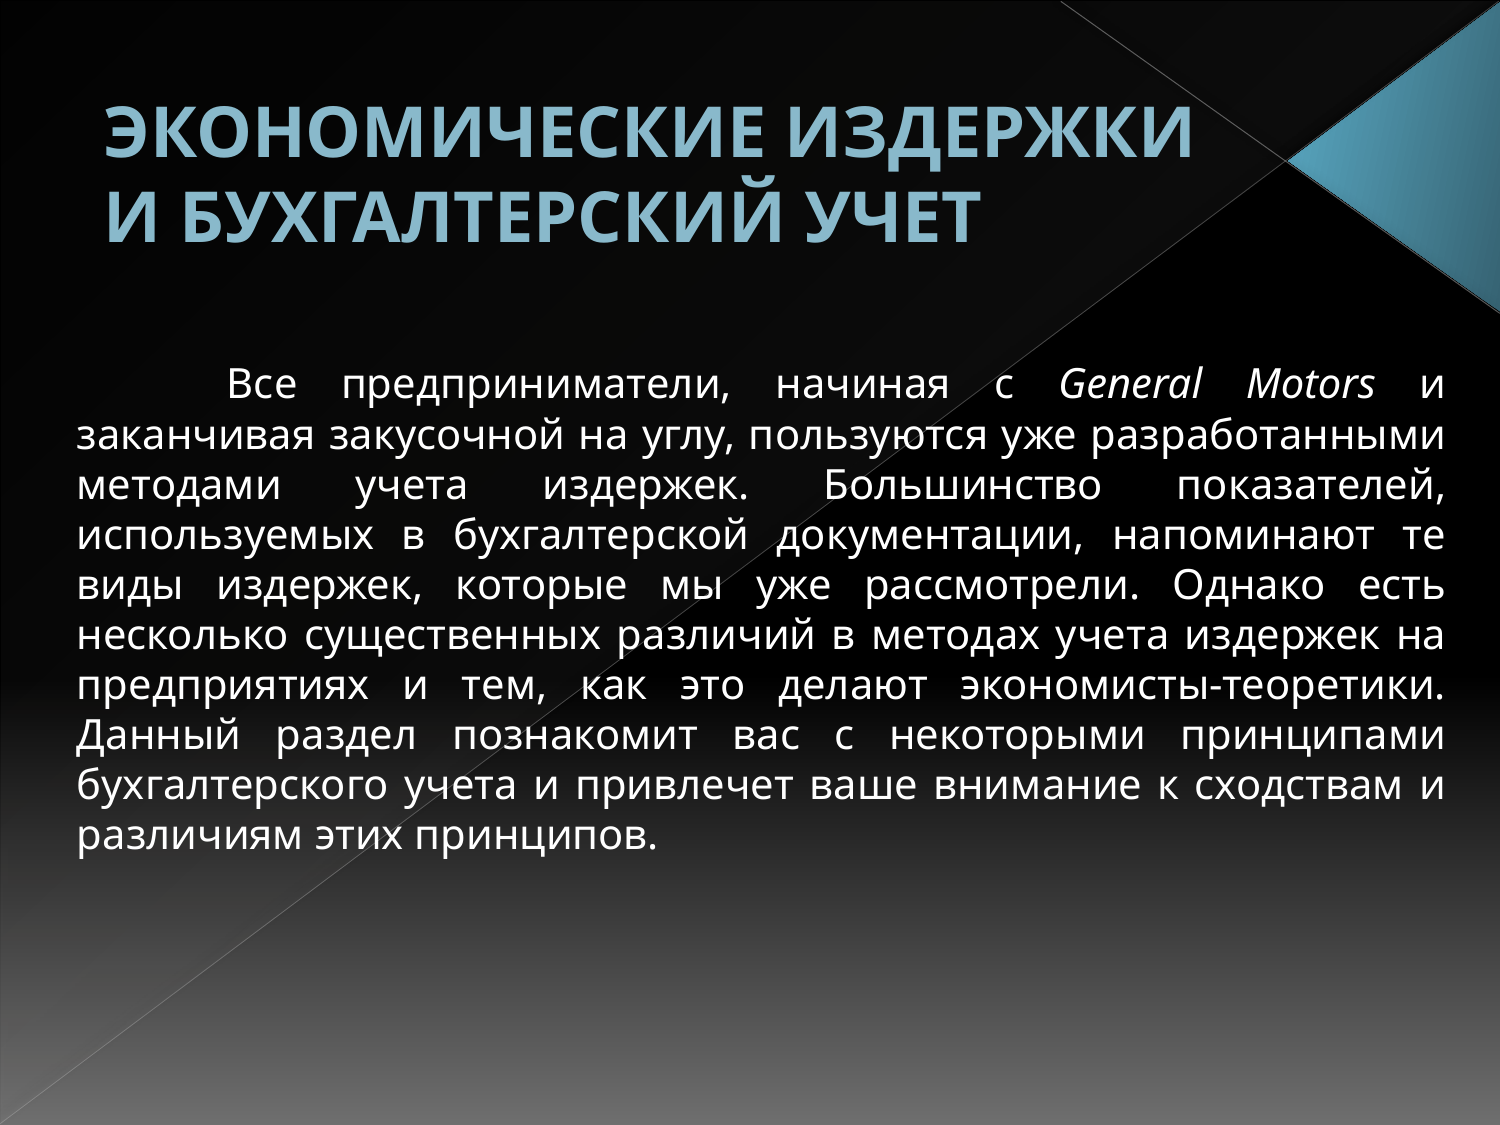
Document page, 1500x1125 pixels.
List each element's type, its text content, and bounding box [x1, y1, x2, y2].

title ЭКОНОМИЧЕСКИЕ ИЗДЕРЖКИ И БУХГАЛТЕРСКИЙ УЧЕТ [88, 78, 1273, 266]
list Все предприниматели, начиная с General Motors и заканчивая закусочной на углу, пользуются уже разработанными методами учета издержек. Большинство показателей, используемых в бухгалтерской документации, напоминают те виды издержек, которые мы уже рассмотрели. Однако есть несколько существенных различий в методах учета из­держек на предприятиях и тем, как это делают экономисты-теоретики. Данный раздел познакомит вас с некоторыми принципами бухгалтерского учета и привлечет ваше вни­мание к сходствам и различиям этих принципов. [53, 349, 1462, 894]
